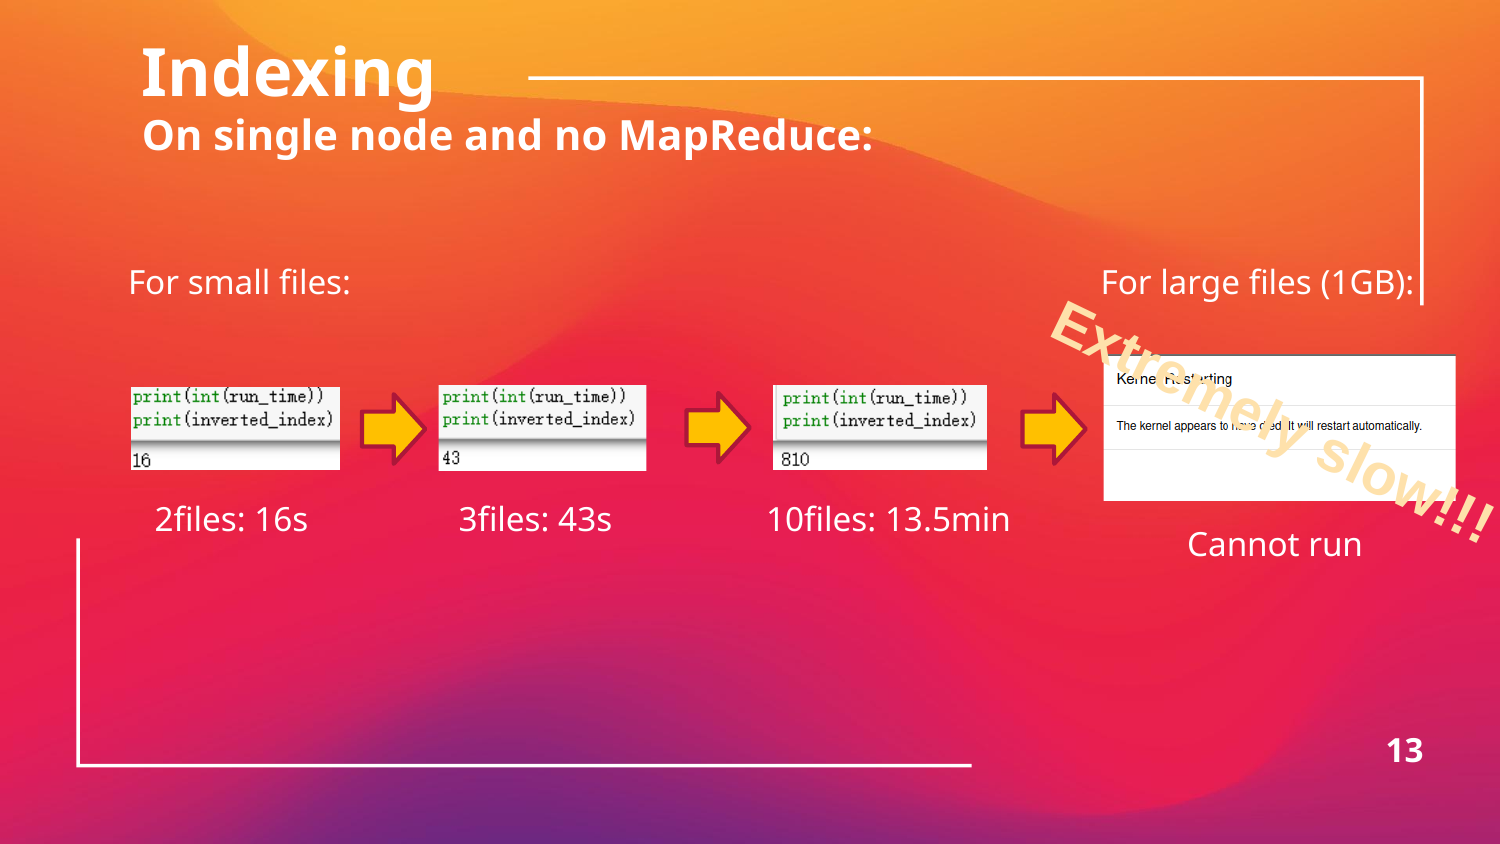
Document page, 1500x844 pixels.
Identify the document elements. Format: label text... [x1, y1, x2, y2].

text_box [684, 390, 752, 465]
text_box Cannot run [1174, 516, 1500, 682]
title Indexing [141, 50, 1337, 99]
text_box For small files: [115, 255, 498, 421]
text_box Extremely slow!!! [1025, 269, 1235, 382]
text_box Extremely slow!!! [1363, 463, 1500, 570]
text_box [1020, 392, 1088, 466]
text_box On single node and no MapReduce: [141, 99, 1337, 160]
text_box 2files: 16s [141, 492, 524, 658]
text_box [359, 421, 427, 466]
slide_number 13 [1347, 696, 1424, 775]
text_box 10files: 13.5min [828, 492, 1136, 658]
text_box 3files: 43s [524, 492, 828, 658]
text_box For large files (1GB): [1088, 255, 1471, 421]
picture [0, 0, 1500, 844]
